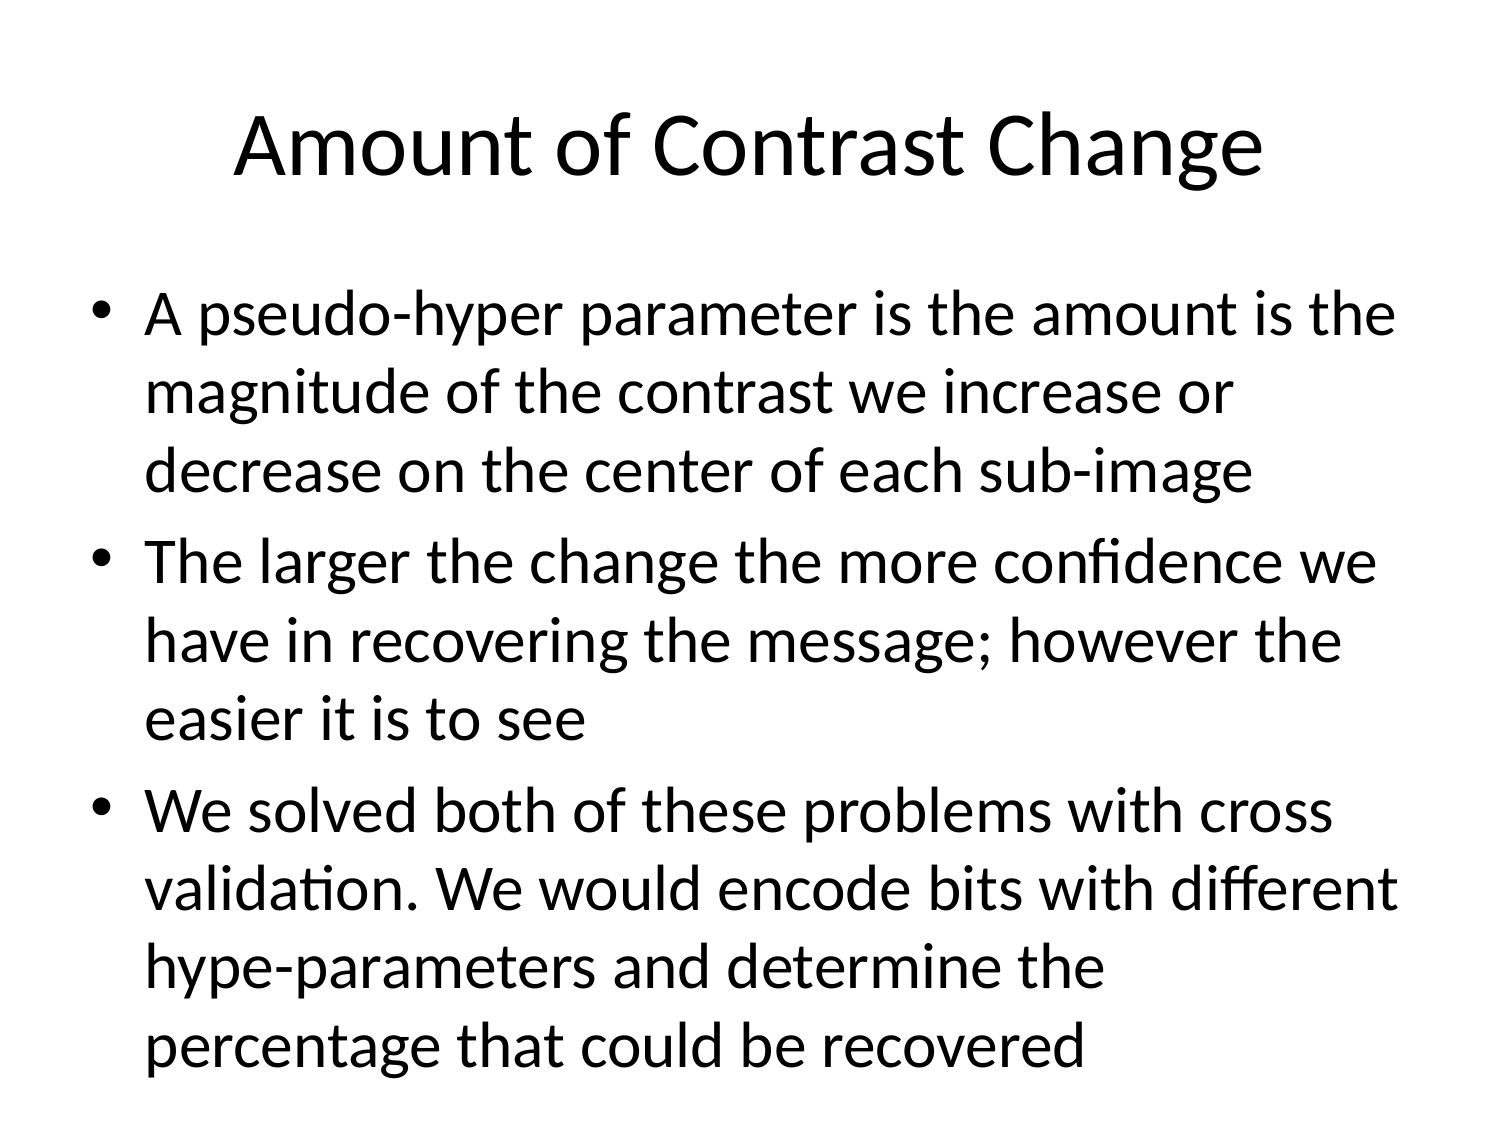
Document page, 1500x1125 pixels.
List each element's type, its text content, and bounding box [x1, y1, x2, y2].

title Amount of Contrast Change [75, 45, 1425, 233]
list A pseudo-hyper parameter is the amount is the magnitude of the contrast we increase or decrease on the center of each sub-image The larger the change the more confidence we have in recovering the message; however the easier it is to see We solved both of these problems with cross validation. We would encode bits with different hype-parameters and determine the percentage that could be recovered [75, 262, 1425, 1095]
